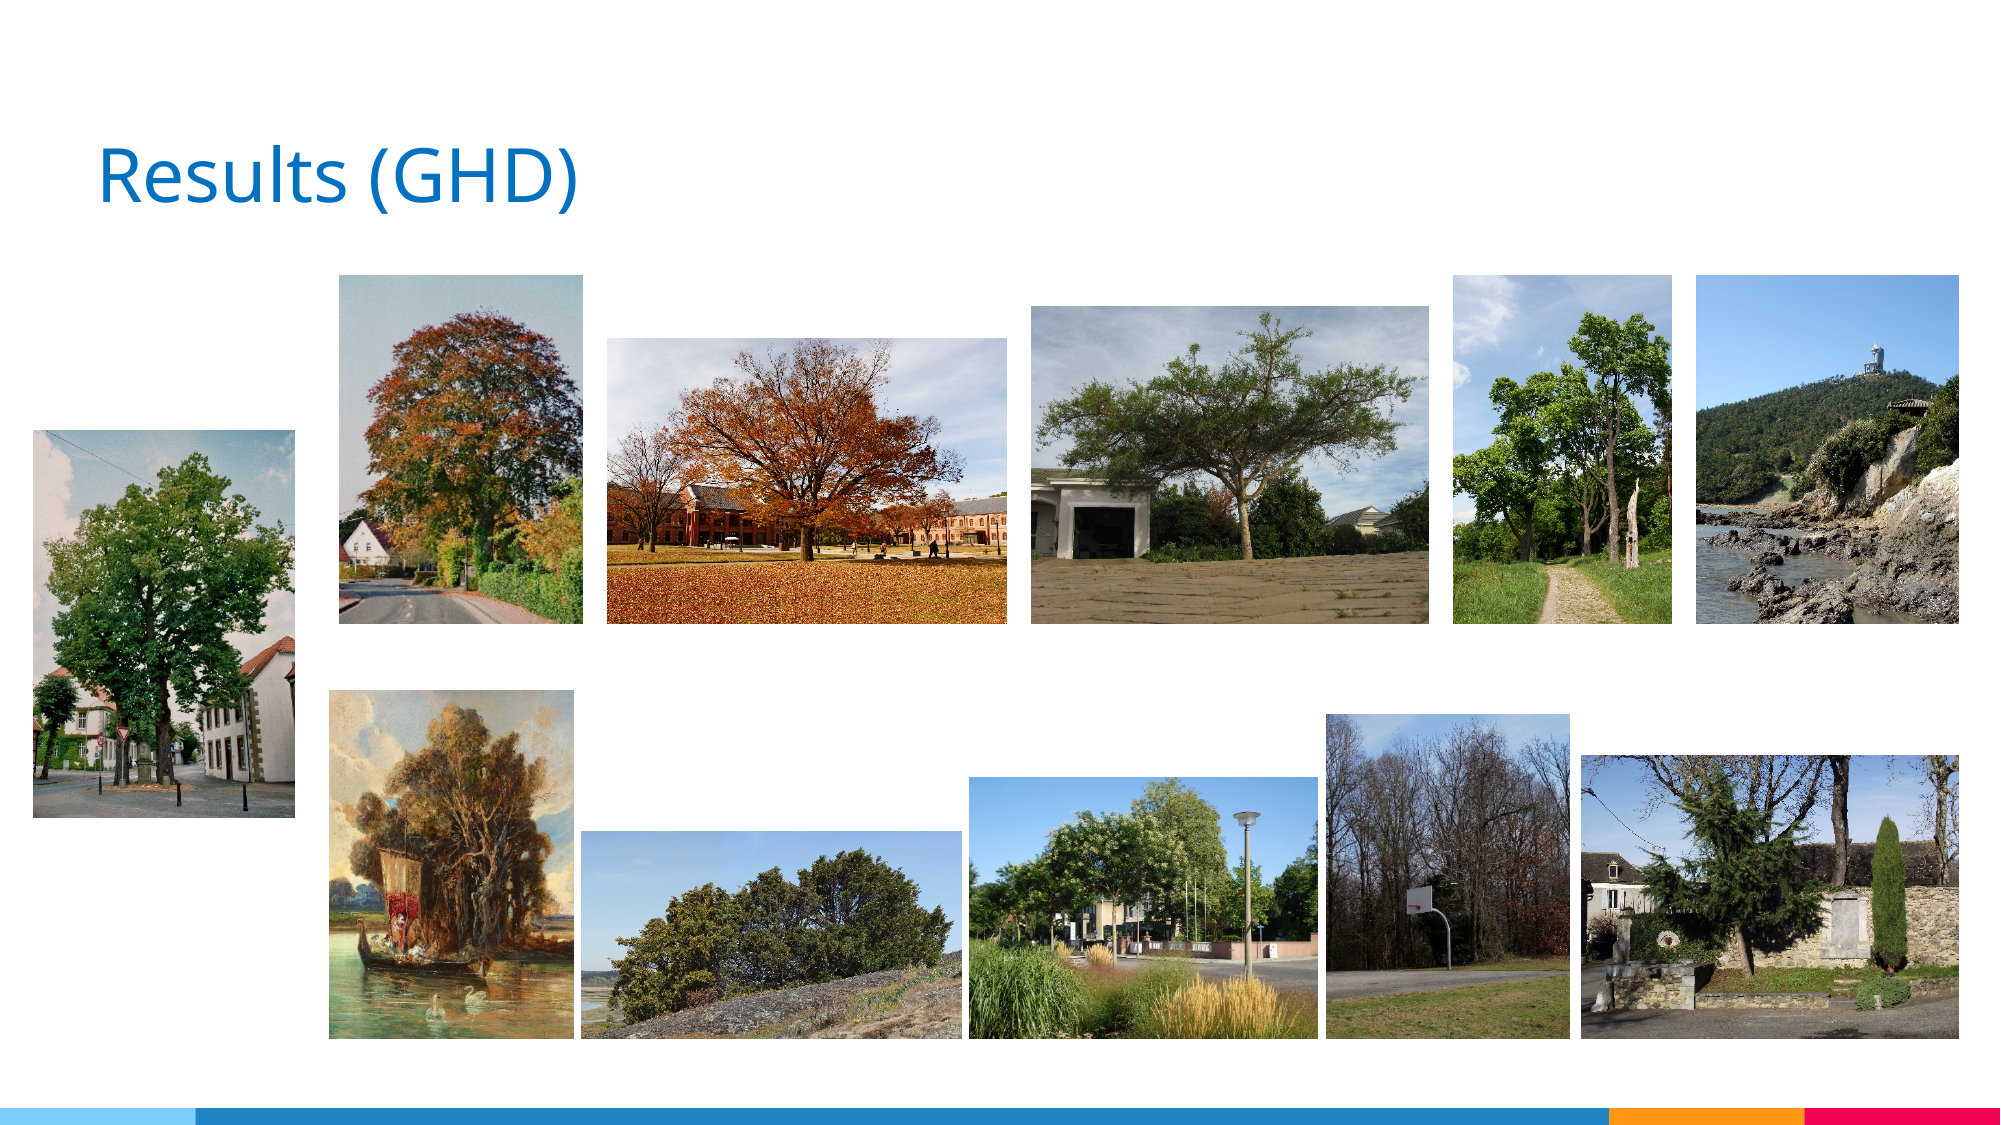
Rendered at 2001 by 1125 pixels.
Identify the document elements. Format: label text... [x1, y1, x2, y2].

picture [607, 338, 1007, 625]
picture [581, 831, 962, 1039]
picture [329, 689, 574, 1039]
picture [1325, 714, 1570, 1039]
picture [33, 429, 296, 819]
title Results (GHD) [81, 45, 1919, 233]
picture [1030, 305, 1430, 625]
picture [1453, 275, 1672, 625]
picture [1581, 755, 1959, 1039]
picture [1696, 275, 1959, 625]
picture [969, 777, 1318, 1039]
picture [339, 275, 583, 625]
